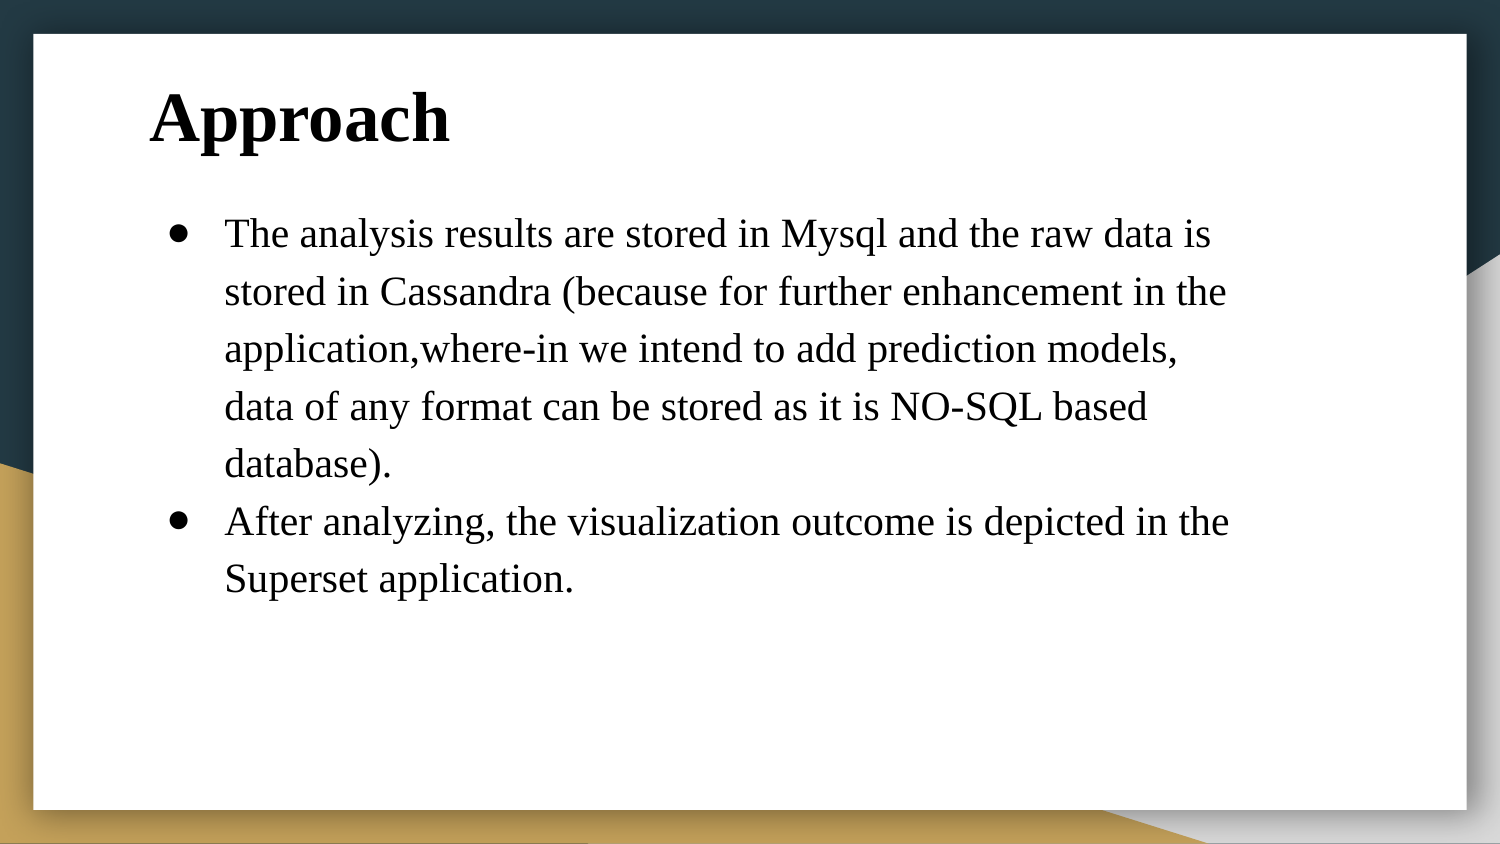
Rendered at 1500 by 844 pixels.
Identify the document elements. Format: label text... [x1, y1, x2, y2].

title Approach [134, 56, 1366, 183]
list The analysis results are stored in Mysql and the raw data is stored in Cassandra (because for further enhancement in the application,where-in we intend to add prediction models, data of any format can be stored as it is NO-SQL based database). After analyzing, the visualization outcome is depicted in the Superset application. [134, 183, 1366, 794]
